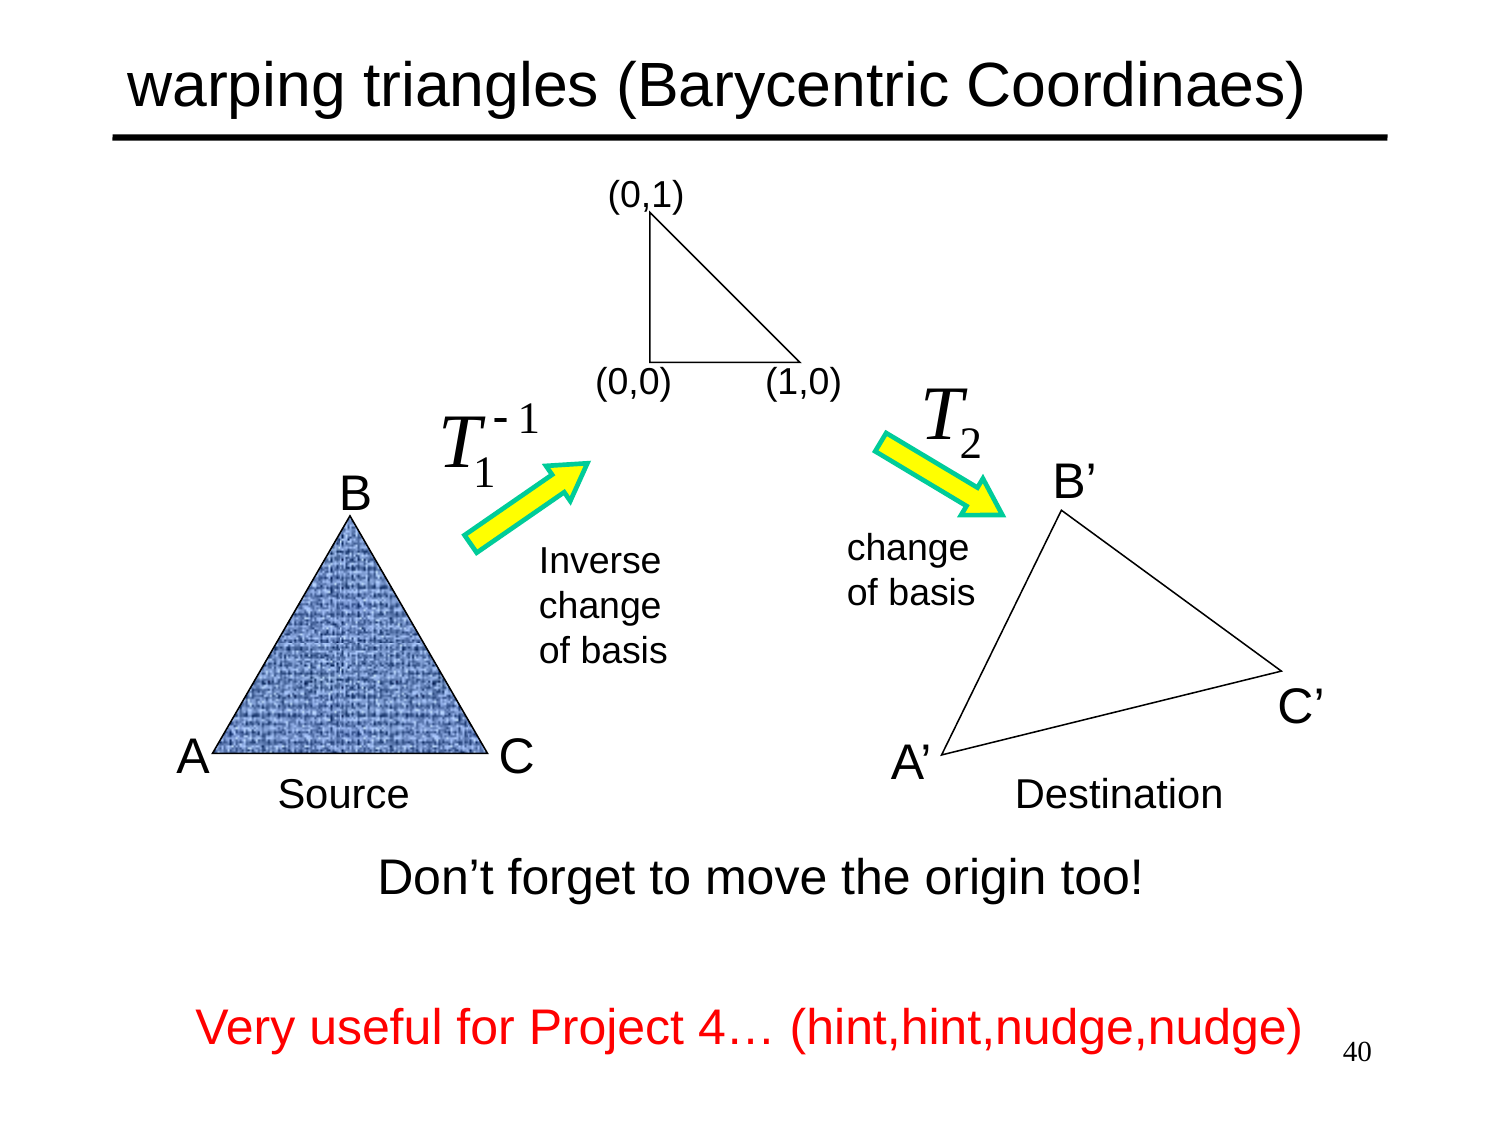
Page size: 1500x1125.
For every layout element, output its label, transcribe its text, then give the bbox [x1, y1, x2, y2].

text_box C’ [1262, 665, 1340, 741]
text_box [875, 432, 907, 471]
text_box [430, 384, 554, 501]
text_box [559, 463, 588, 502]
text_box [225, 529, 483, 754]
text_box [649, 223, 787, 363]
text_box change of basis [832, 515, 991, 621]
text_box C [483, 715, 550, 791]
text_box A [161, 715, 225, 791]
text_box B’ [1037, 440, 1112, 516]
title warping triangles (Barycentric Coordinaes) [112, 12, 1388, 150]
text_box [924, 481, 1003, 516]
text_box Source [262, 759, 425, 825]
text_box [464, 510, 539, 553]
text_box Don’t forget to move the origin too! [362, 837, 1160, 912]
text_box (1,0) [750, 349, 857, 410]
text_box A’ [876, 722, 947, 798]
text_box Inverse change of basis [524, 528, 688, 679]
list Very useful for Project 4… (hint,hint,nudge,nudge) [112, 987, 1388, 1088]
text_box [947, 516, 1274, 754]
slide_number 40 [1074, 1024, 1388, 1101]
text_box B [324, 453, 388, 529]
text_box Destination [999, 759, 1239, 825]
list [912, 362, 997, 472]
text_box (0,0) [580, 349, 688, 410]
text_box (0,1) [592, 162, 700, 223]
